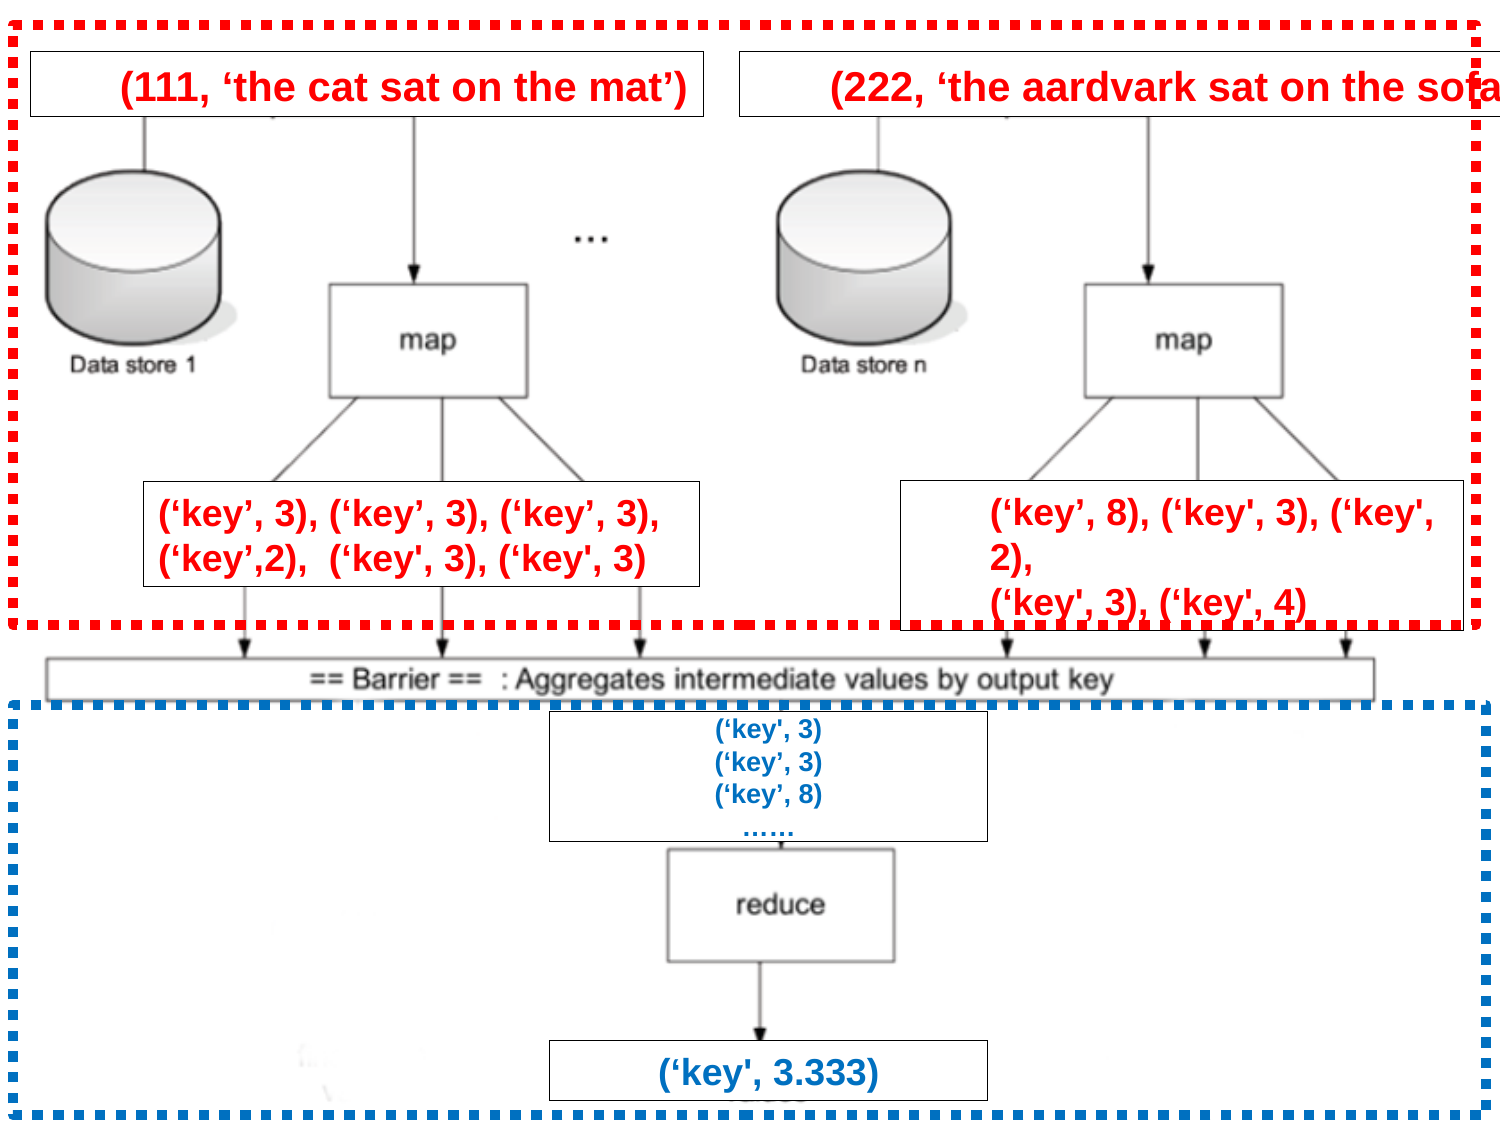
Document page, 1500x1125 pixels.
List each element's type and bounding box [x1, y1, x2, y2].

picture [12, 27, 1487, 1123]
text_box [27, 51, 1500, 118]
text_box [143, 480, 1464, 633]
text_box [13, 23, 1478, 27]
